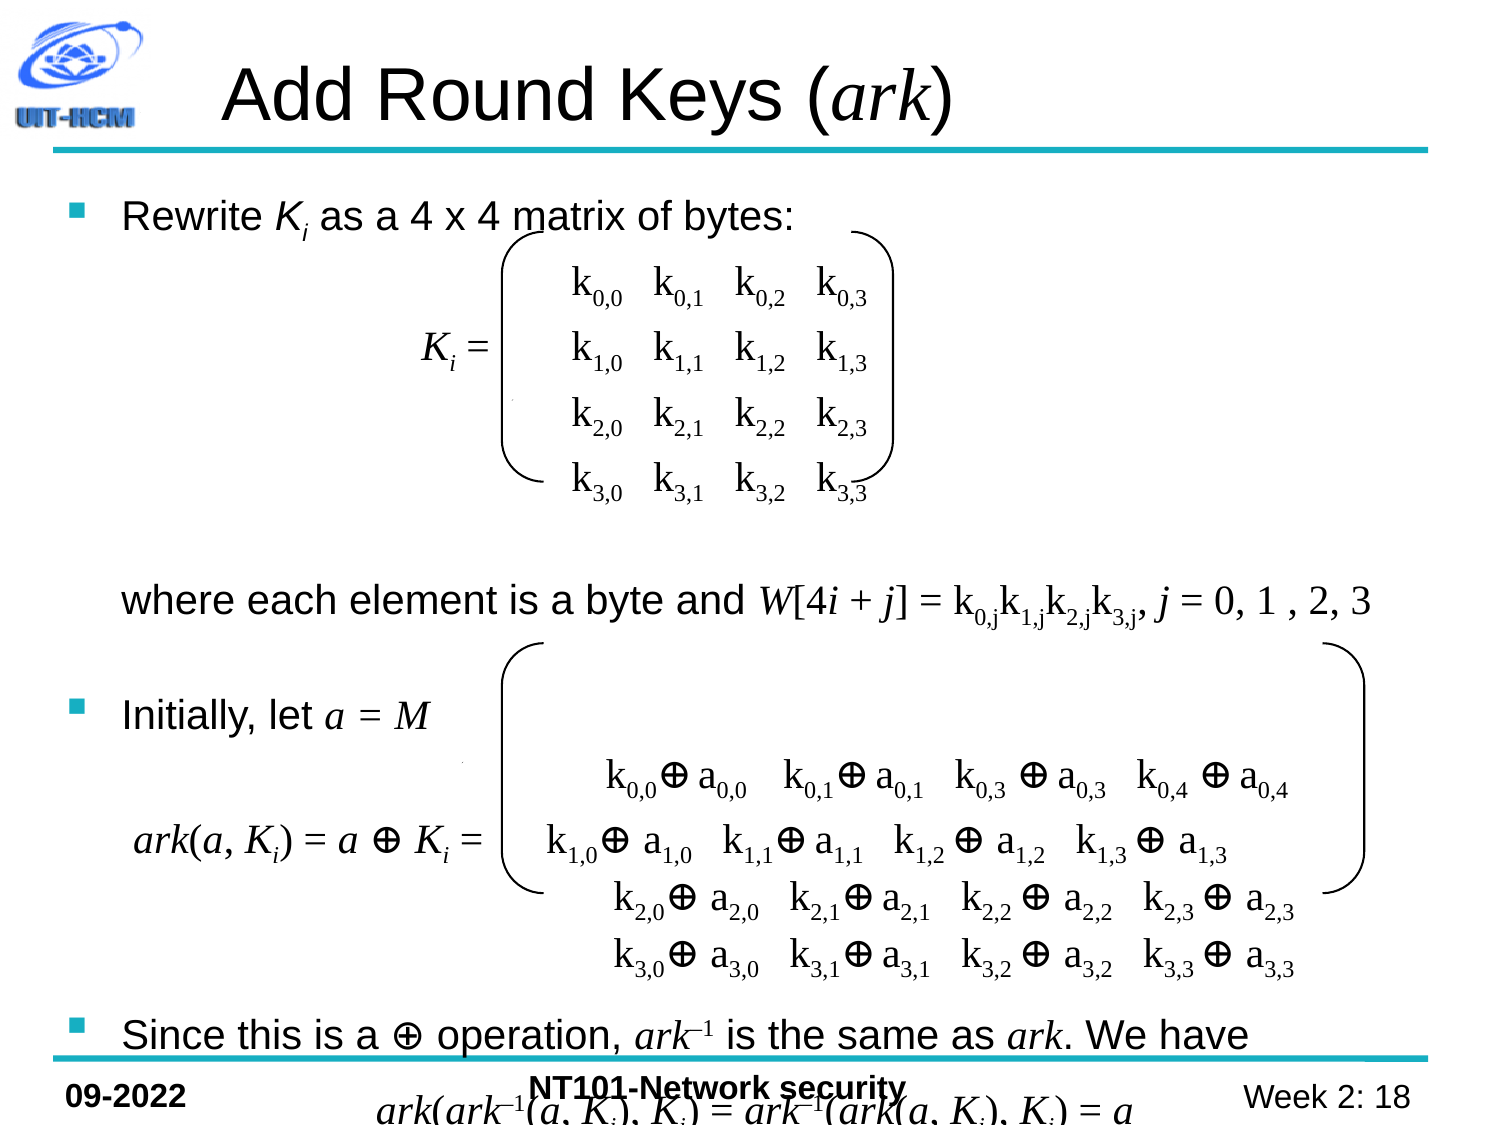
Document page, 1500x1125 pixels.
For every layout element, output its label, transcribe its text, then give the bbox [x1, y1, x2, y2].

text_box [501, 231, 893, 482]
text_box [501, 643, 1365, 894]
title Add Round Keys (ark) [206, 0, 1445, 181]
list Rewrite Ki as a 4 x 4 matrix of bytes: k0,0 k0,1 k0,2 k0,3 Ki = k1,0 k1,1 k1,2 k1,3 k2,0 k2,1 k2,2 k2,3 k3,0 k3,1 k3,2 k3,3 where each element is a byte and W[4i + j] = k0,jk1,jk2,jk3,j, j = 0, 1 , 2, 3 Initially, let a = M k0,0⊕ a0,0 k0,1⊕ a0,1 k0,3 ⊕ a0,3 k0,4 ⊕ a0,4 ark(a, Ki) = a ⊕ Ki = k1,0⊕ a1,0 k1,1⊕ a1,1 k1,2 ⊕ a1,2 k1,3 ⊕ a1,3 k2,0⊕ a2,0 k2,1⊕ a2,1 k2,2 ⊕ a2,2 k2,3 ⊕ a2,3 k3,0⊕ a3,0 k3,1⊕ a3,1 k3,2 ⊕ a3,2 k3,3 ⊕ a3,3 Since this is a ⊕ operation, ark–1 is the same as ark. We have ark(ark–1(a, Ki), Ki) = ark–1(ark(a, Ki), Ki) = a [50, 181, 1486, 1044]
picture [0, 8, 159, 139]
